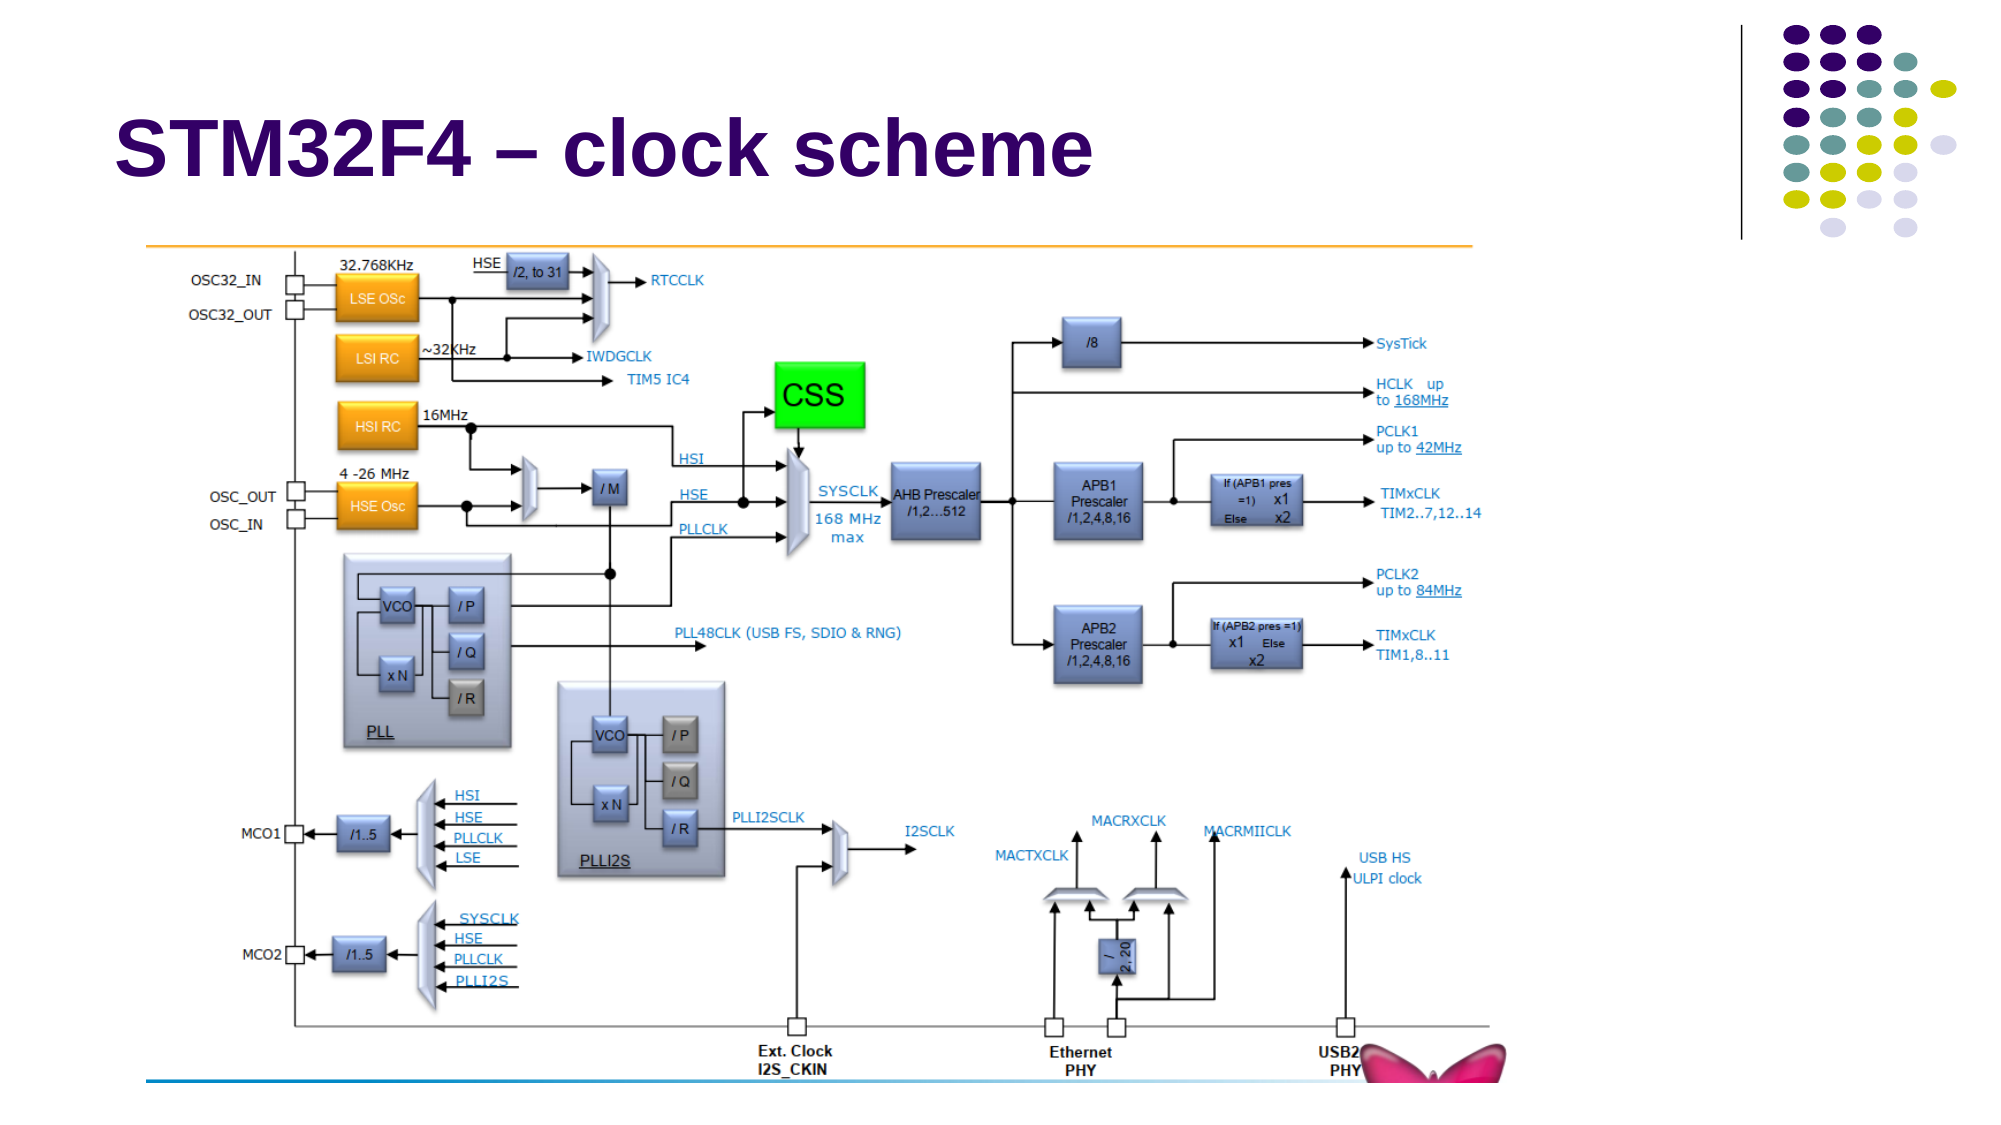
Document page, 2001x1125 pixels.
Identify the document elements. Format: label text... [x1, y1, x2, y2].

picture [146, 245, 1508, 1083]
title STM32F4 – clock scheme [99, 42, 1750, 200]
